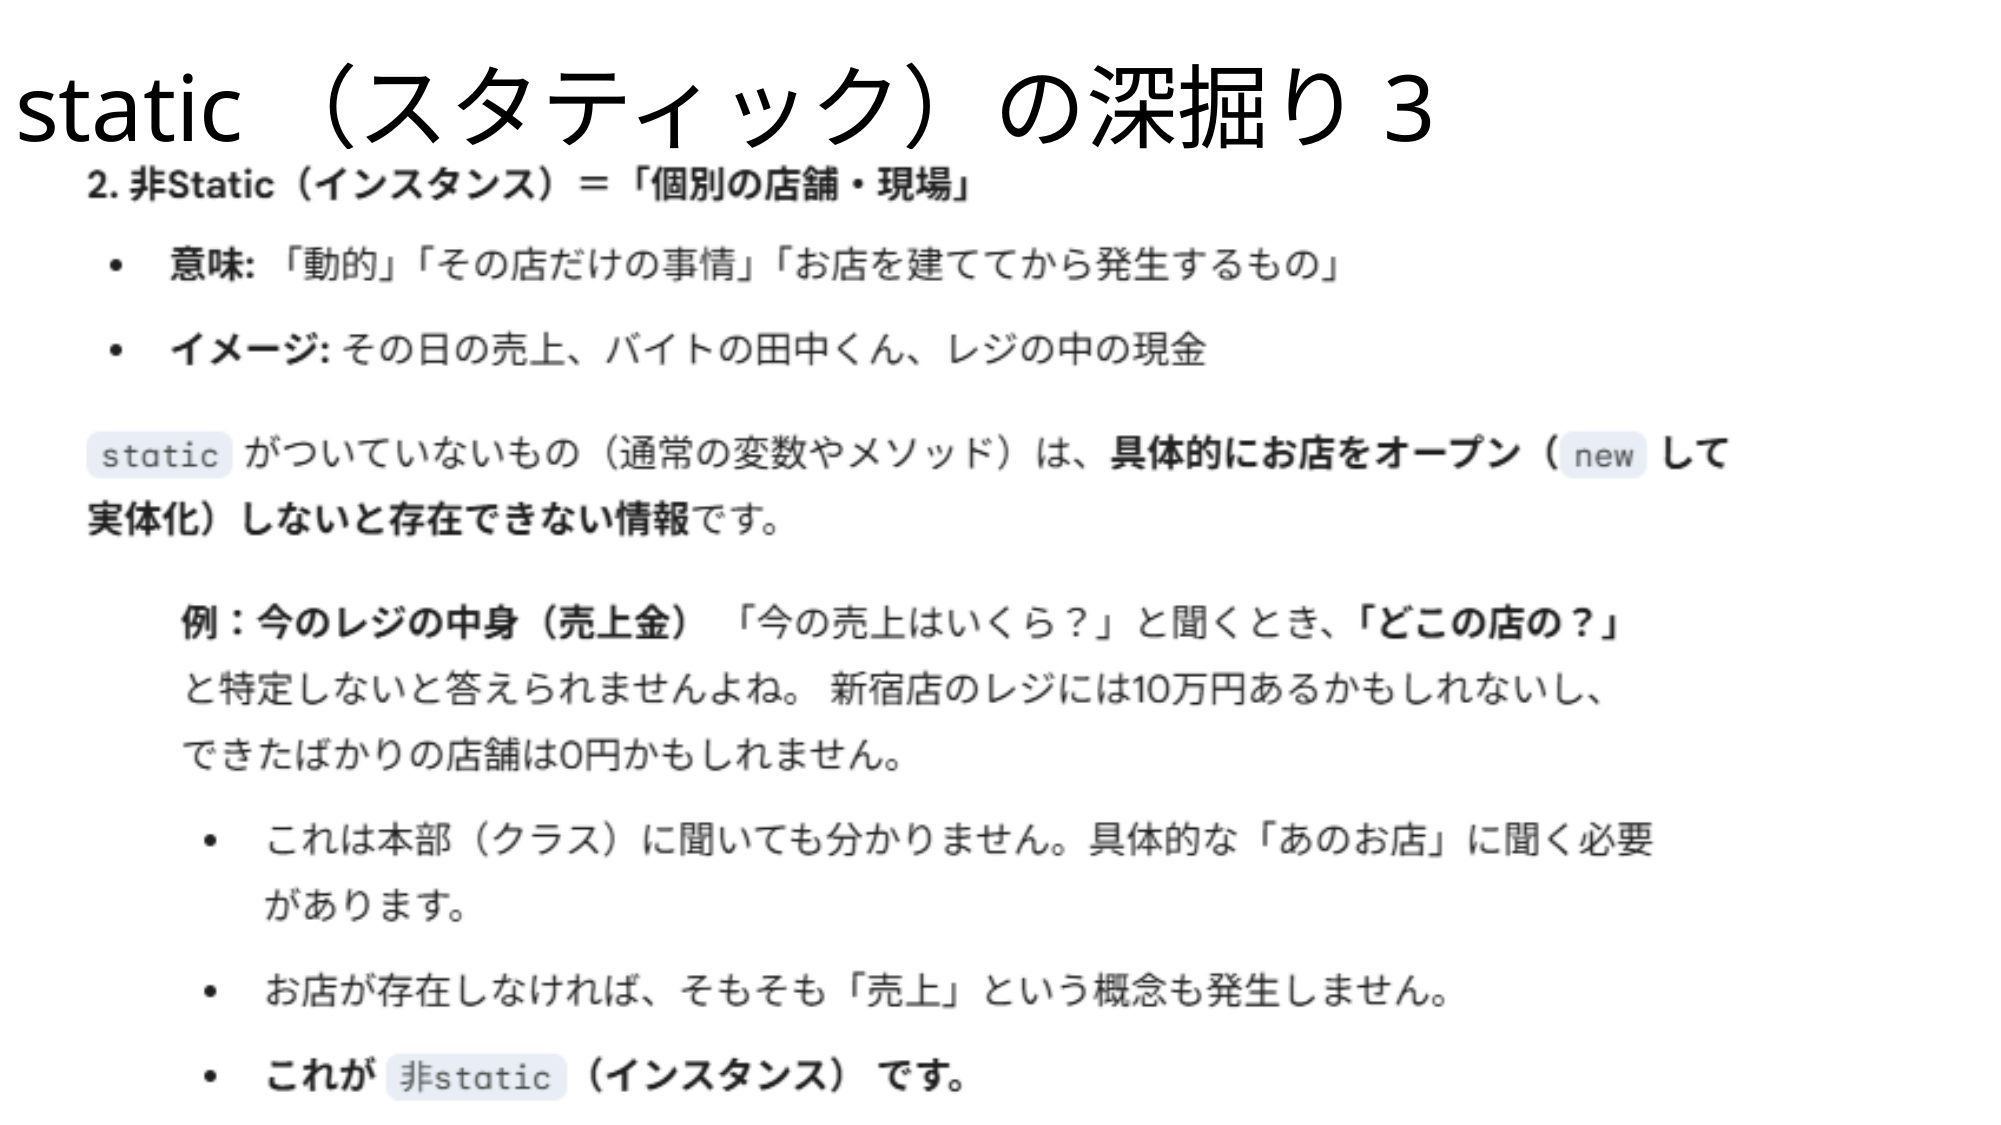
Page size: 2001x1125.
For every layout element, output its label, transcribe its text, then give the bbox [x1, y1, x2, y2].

title static（スタティック）の深掘り3 [0, 3, 1725, 221]
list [65, 148, 1757, 1125]
